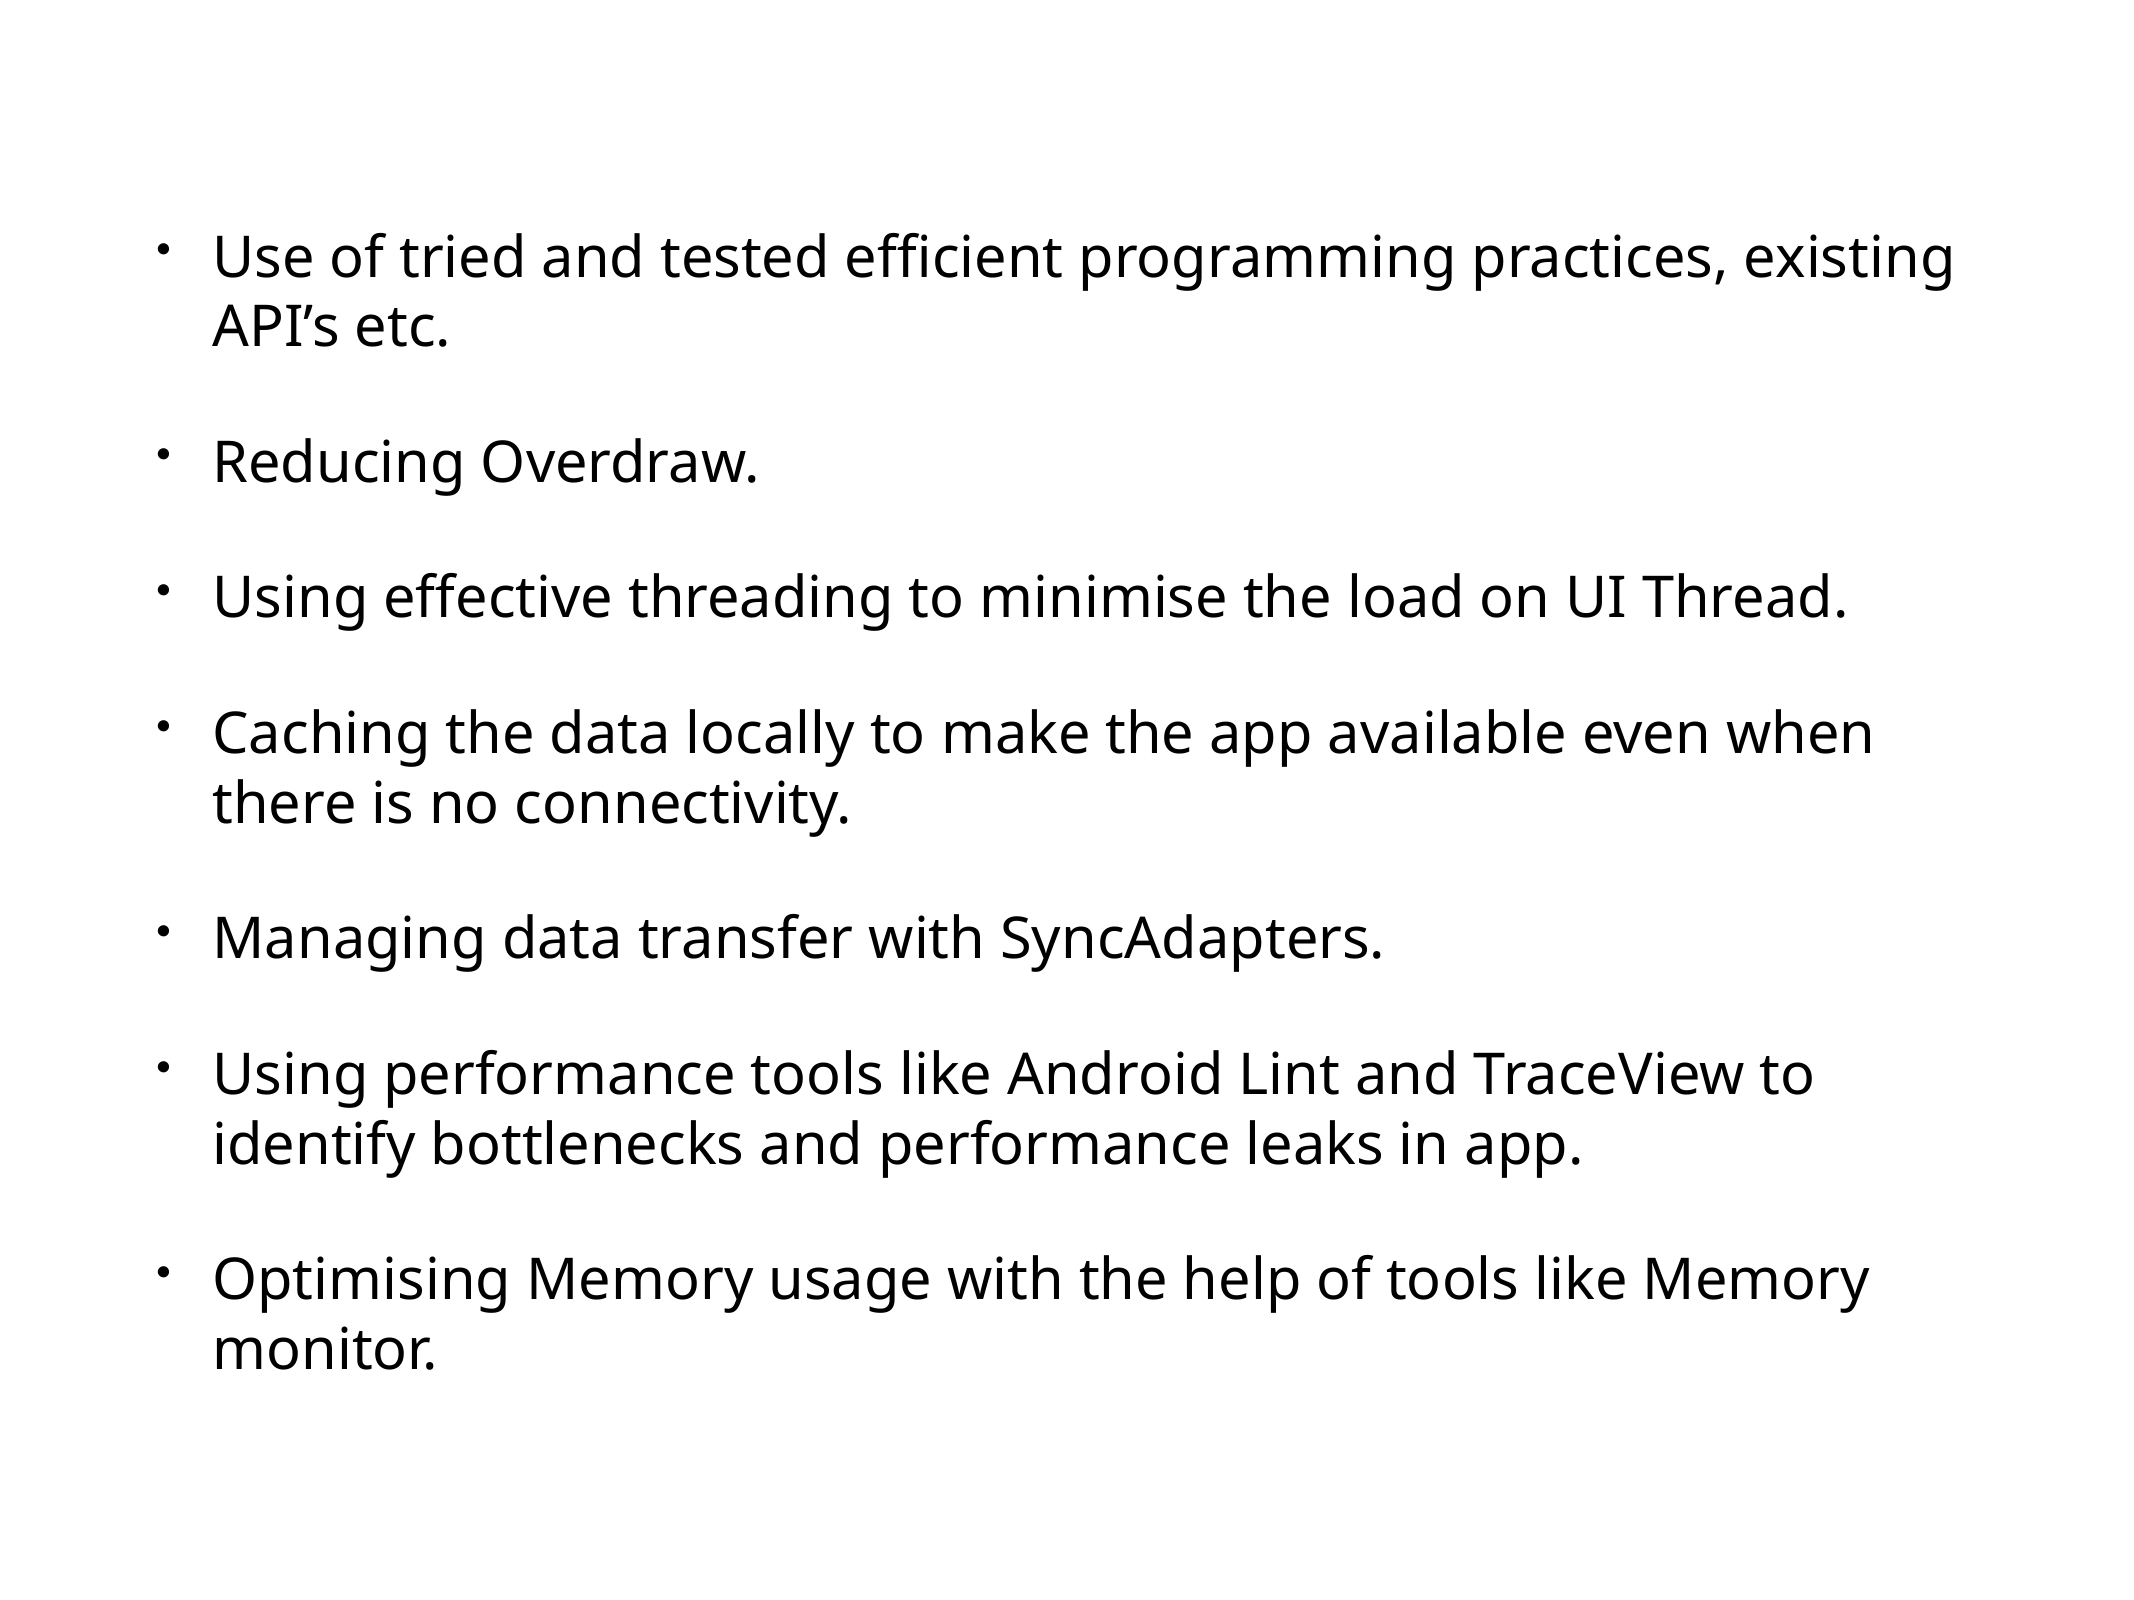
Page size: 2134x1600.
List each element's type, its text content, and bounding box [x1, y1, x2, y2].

list Use of tried and tested efficient programming practices, existing API’s etc. Reducing Overdraw. Using effective threading to minimise the load on UI Thread. Caching the data locally to make the app available even when there is no connectivity. Managing data transfer with SyncAdapters. Using performance tools like Android Lint and TraceView to identify bottlenecks and performance leaks in app. Optimising Memory usage with the help of tools like Memory monitor. [155, 207, 1978, 1393]
